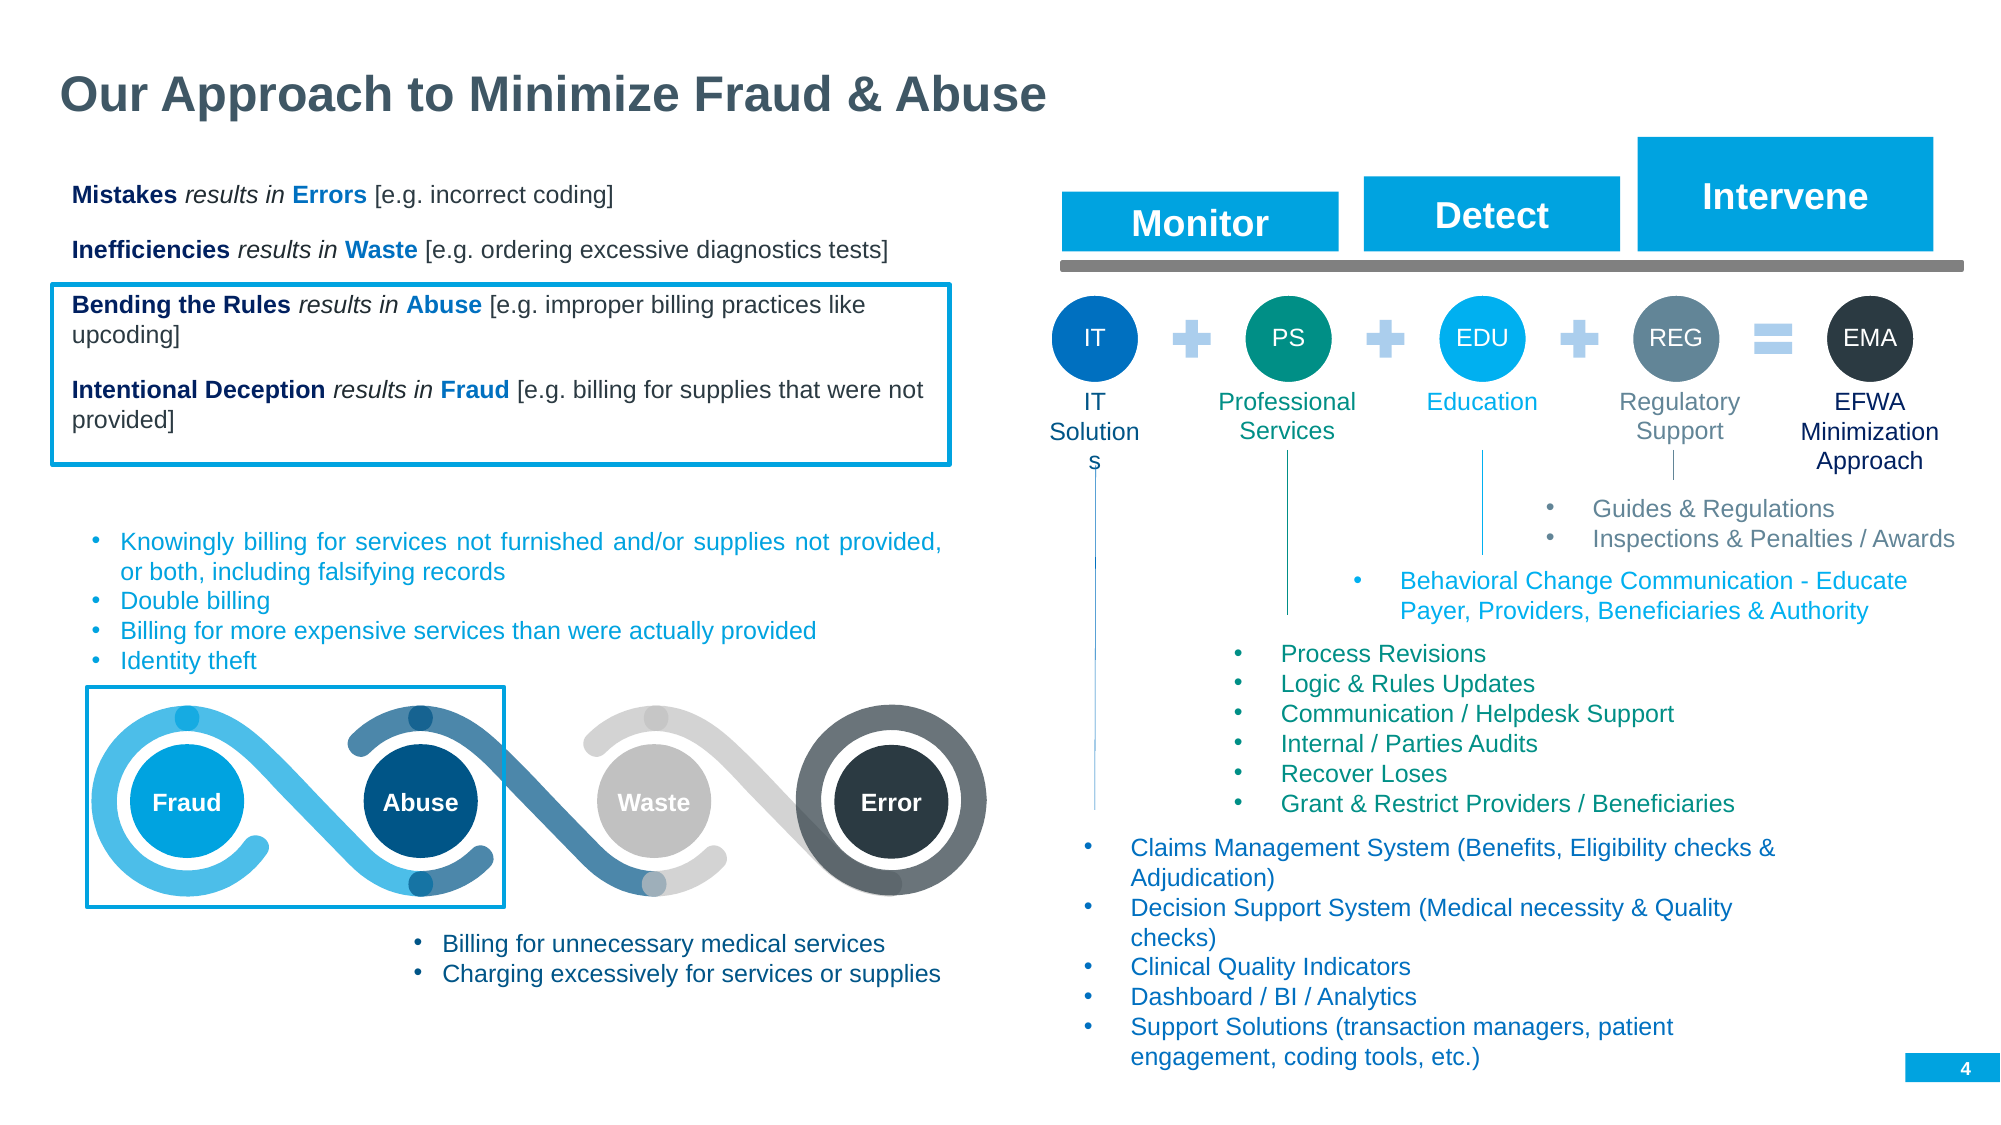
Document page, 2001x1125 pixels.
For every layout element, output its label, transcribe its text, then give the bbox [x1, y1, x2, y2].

text_box [1754, 341, 1793, 354]
text_box EMA [1825, 293, 1916, 377]
text_box [1172, 319, 1211, 358]
text_box Billing for unnecessary medical services Charging excessively for services or supplies [398, 919, 1024, 995]
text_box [86, 686, 987, 908]
text_box Claims Management System (Benefits, Eligibility checks & Adjudication) Decision Support System (Medical necessity & Quality checks) Clinical Quality Indicators Dashboard / BI / Analytics Support Solutions (transaction managers, patient engagement, coding tools, etc.) [1068, 823, 1840, 1078]
text_box EFWA Minimization Approach [1792, 377, 1948, 483]
text_box [1366, 319, 1405, 358]
text_box [52, 284, 950, 465]
text_box [1754, 323, 1793, 336]
text_box Intervene [1637, 136, 1934, 252]
text_box IT [1049, 293, 1141, 377]
text_box [1062, 262, 1963, 270]
text_box Our Approach to Minimize Fraud & Abuse [52, 54, 1167, 130]
text_box Guides & Regulations Inspections & Penalties / Awards [1531, 484, 1984, 560]
text_box Mistakes results in Errors [e.g. incorrect coding] Inefficiencies results in Waste [e.g. ordering excessive diagnostics tests] Bending the Rules results in Abuse [e.g. improper billing practices like upcoding] Intentional Deception results in Fraud [e.g. billing for supplies that were not provided] [64, 171, 938, 284]
text_box Regulatory Support [1611, 377, 1749, 453]
text_box EDU [1437, 293, 1528, 377]
text_box REG [1631, 293, 1722, 377]
text_box Process Revisions Logic & Rules Updates Communication / Helpdesk Support Internal / Parties Audits Recover Loses Grant & Restrict Providers / Beneficiaries [1219, 630, 1766, 825]
text_box Knowingly billing for services not furnished and/or supplies not provided, or both, including falsifying records Double billing Billing for more expensive services than were actually provided Identity theft [76, 517, 959, 683]
text_box PS [1243, 293, 1334, 377]
text_box [1560, 319, 1599, 358]
text_box IT Solutions [1035, 377, 1154, 483]
text_box Behavioral Change Communication - Educate Payer, Providers, Beneficiaries & Authority [1338, 557, 1934, 632]
text_box Education [1419, 377, 1546, 423]
text_box Monitor [1062, 191, 1339, 252]
text_box Professional Services [1210, 377, 1364, 453]
text_box Detect [1363, 176, 1621, 252]
